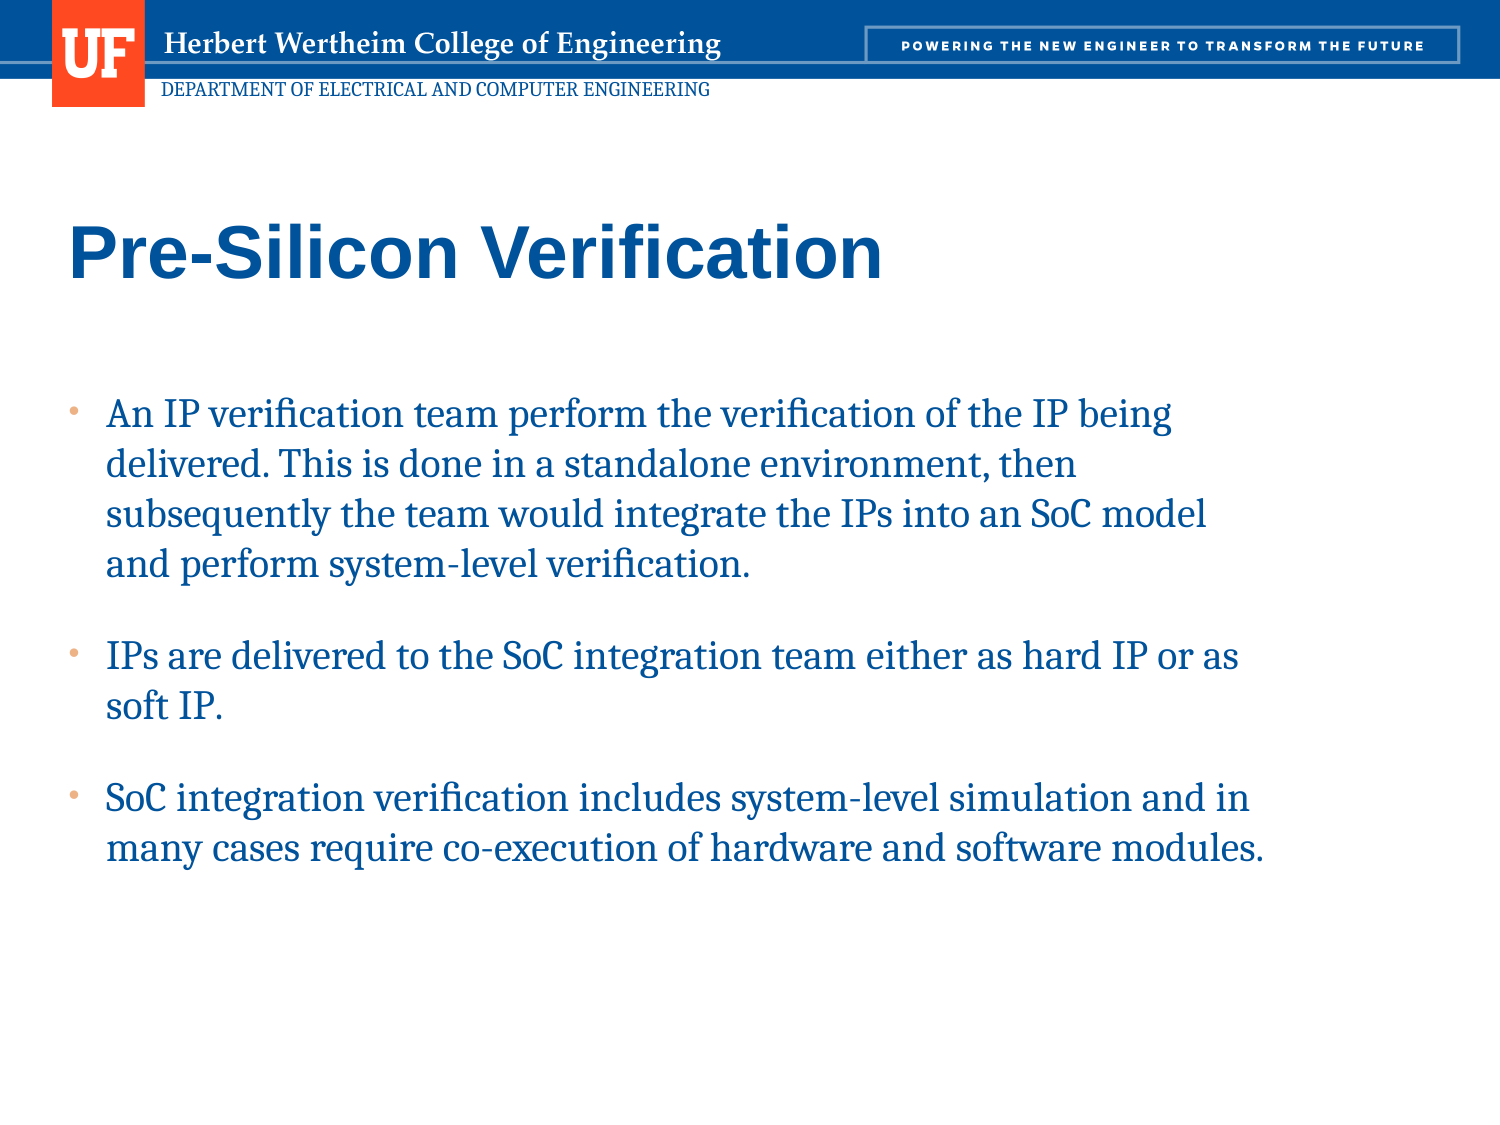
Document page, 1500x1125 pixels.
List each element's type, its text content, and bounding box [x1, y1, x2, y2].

title Pre-Silicon Verification [53, 195, 1294, 378]
picture [0, 0, 1500, 107]
list An IP veriﬁcation team perform the veriﬁcation of the IP being delivered. This is done in a standalone environment, then subsequently the team would integrate the IPs into an SoC model and perform system-level veriﬁcation. IPs are delivered to the SoC integration team either as hard IP or as soft IP. SoC integration veriﬁcation includes system-level simulation and in many cases require co-execution of hardware and software modules. [53, 378, 1294, 1051]
